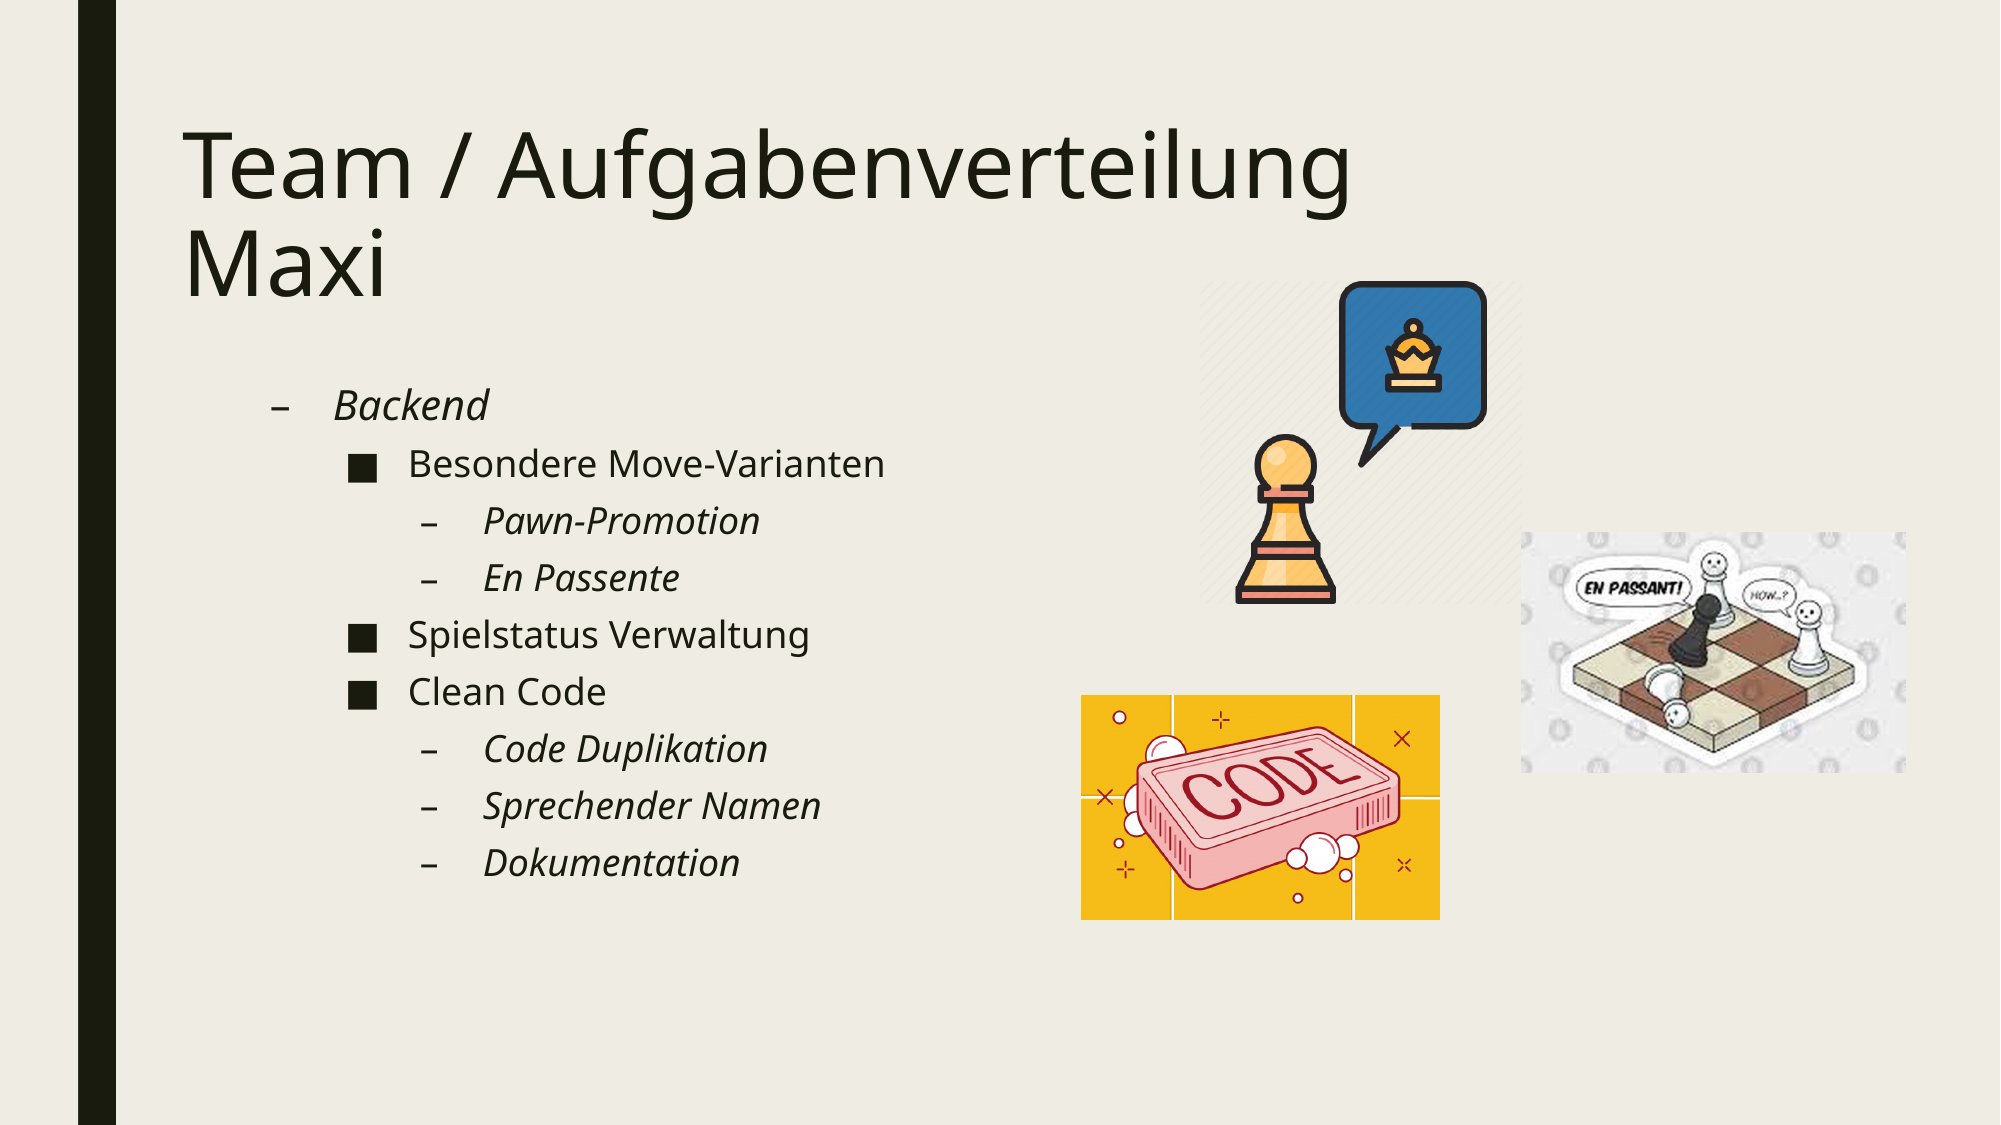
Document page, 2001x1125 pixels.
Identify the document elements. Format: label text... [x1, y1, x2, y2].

list Backend Besondere Move-Varianten Pawn-Promotion En Passente Spielstatus Verwaltung Clean Code Code Duplikation Sprechender Namen Dokumentation [167, 375, 1000, 963]
picture [1081, 695, 1440, 920]
text_box [76, 0, 119, 1125]
title Team / Aufgabenverteilung Maxi [167, 112, 1890, 357]
picture [1199, 281, 1906, 773]
